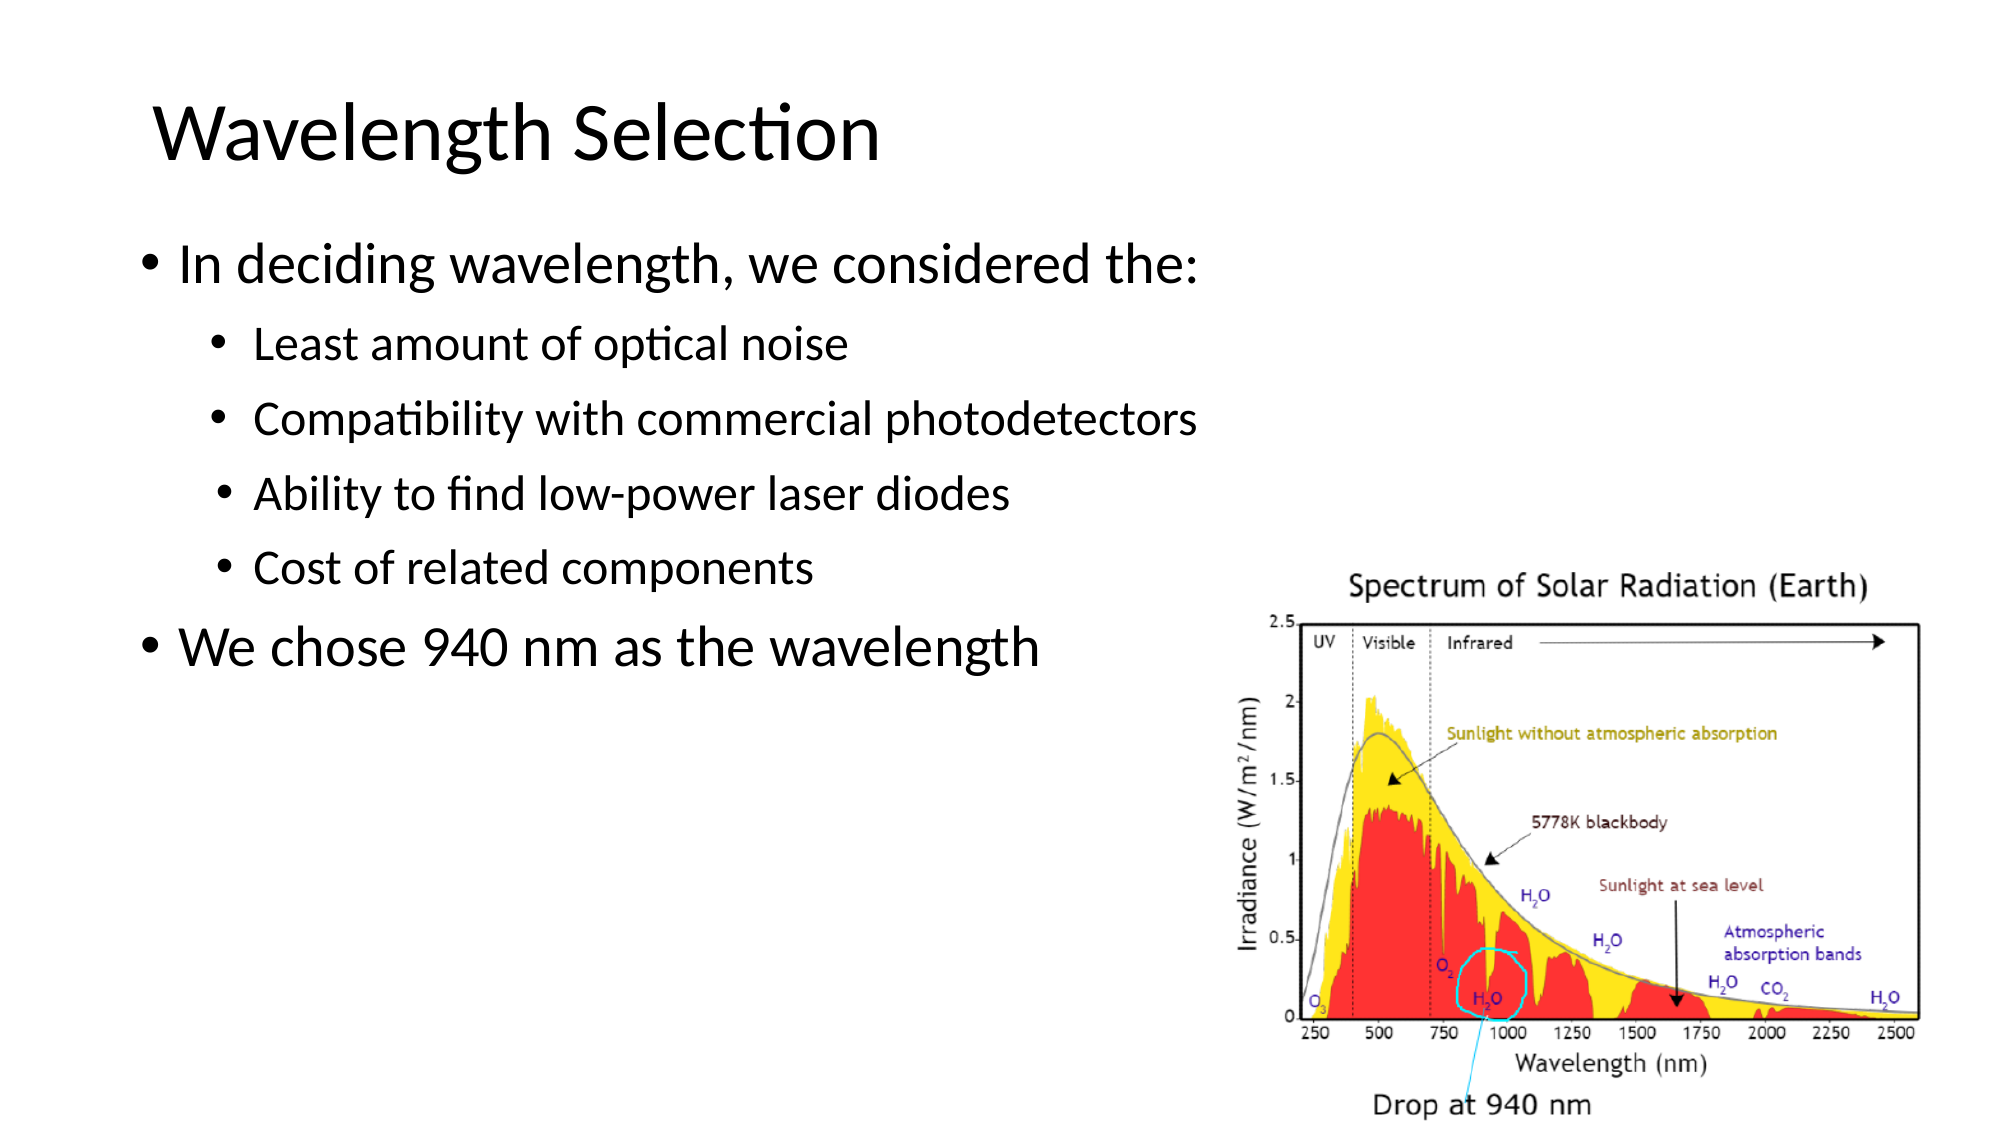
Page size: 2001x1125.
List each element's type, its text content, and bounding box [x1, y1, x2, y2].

list In deciding wavelength, we considered the: Least amount of optical noise Compatibility with commercial photodetectors Ability to find low-power laser diodes Cost of related components We chose 940 nm as the wavelength [125, 226, 1237, 1082]
picture [1201, 563, 1966, 1125]
title Wavelength Selection [137, 41, 1824, 226]
